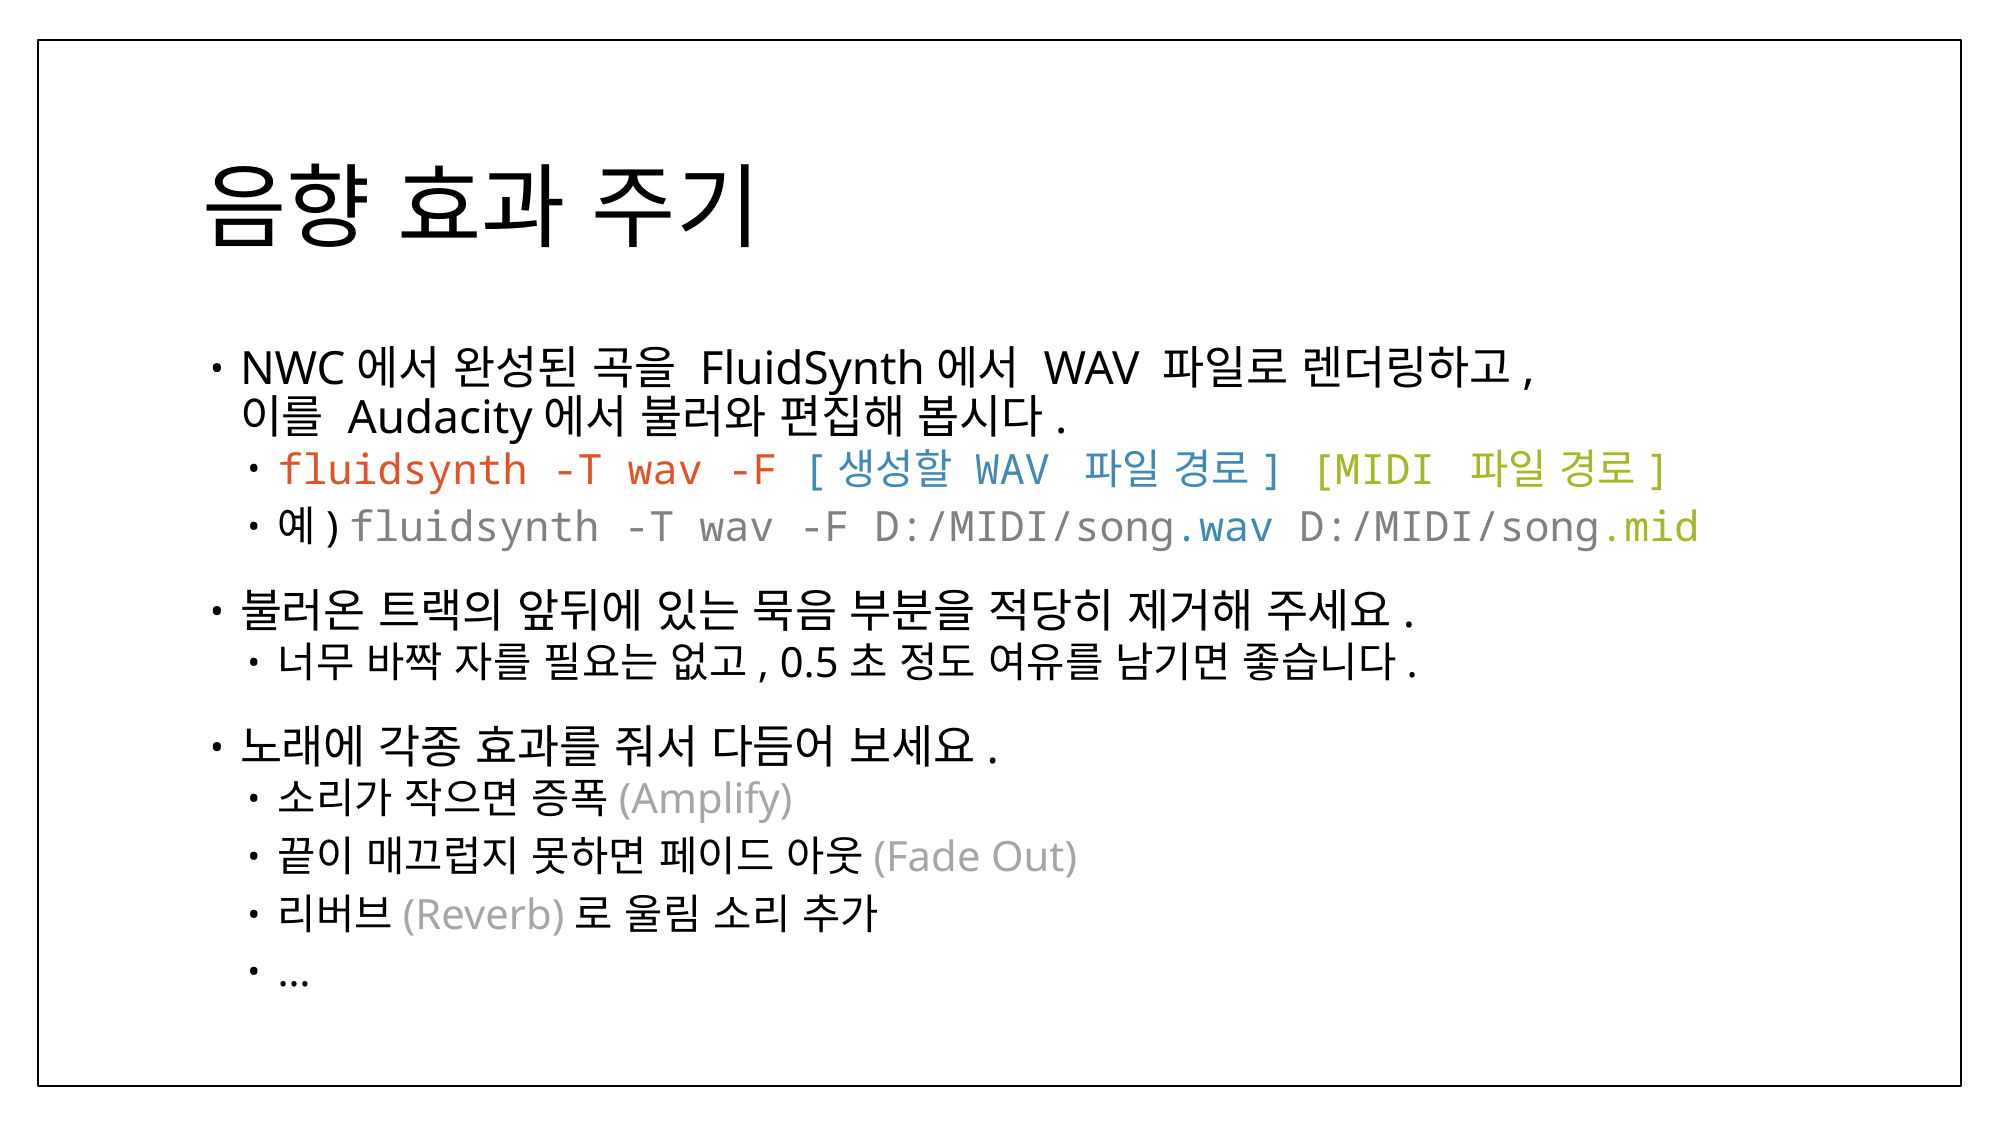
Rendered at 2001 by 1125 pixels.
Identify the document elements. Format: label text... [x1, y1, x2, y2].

title 음향 효과 주기 [187, 99, 1808, 323]
list NWC에서 완성된 곡을 FluidSynth에서 WAV 파일로 렌더링하고, 이를 Audacity에서 불러와 편집해 봅시다. fluidsynth -T wav -F [생성할 WAV 파일 경로] [MIDI 파일 경로] 예) fluidsynth -T wav -F D:/MIDI/song.wav D:/MIDI/song.mid 불러온 트랙의 앞뒤에 있는 묵음 부분을 적당히 제거해 주세요. 너무 바짝 자를 필요는 없고, 0.5초 정도 여유를 남기면 좋습니다. 노래에 각종 효과를 줘서 다듬어 보세요. 소리가 작으면 증폭(Amplify) 끝이 매끄럽지 못하면 페이드 아웃(Fade Out) 리버브(Reverb)로 울림 소리 추가 … [187, 337, 1808, 1025]
